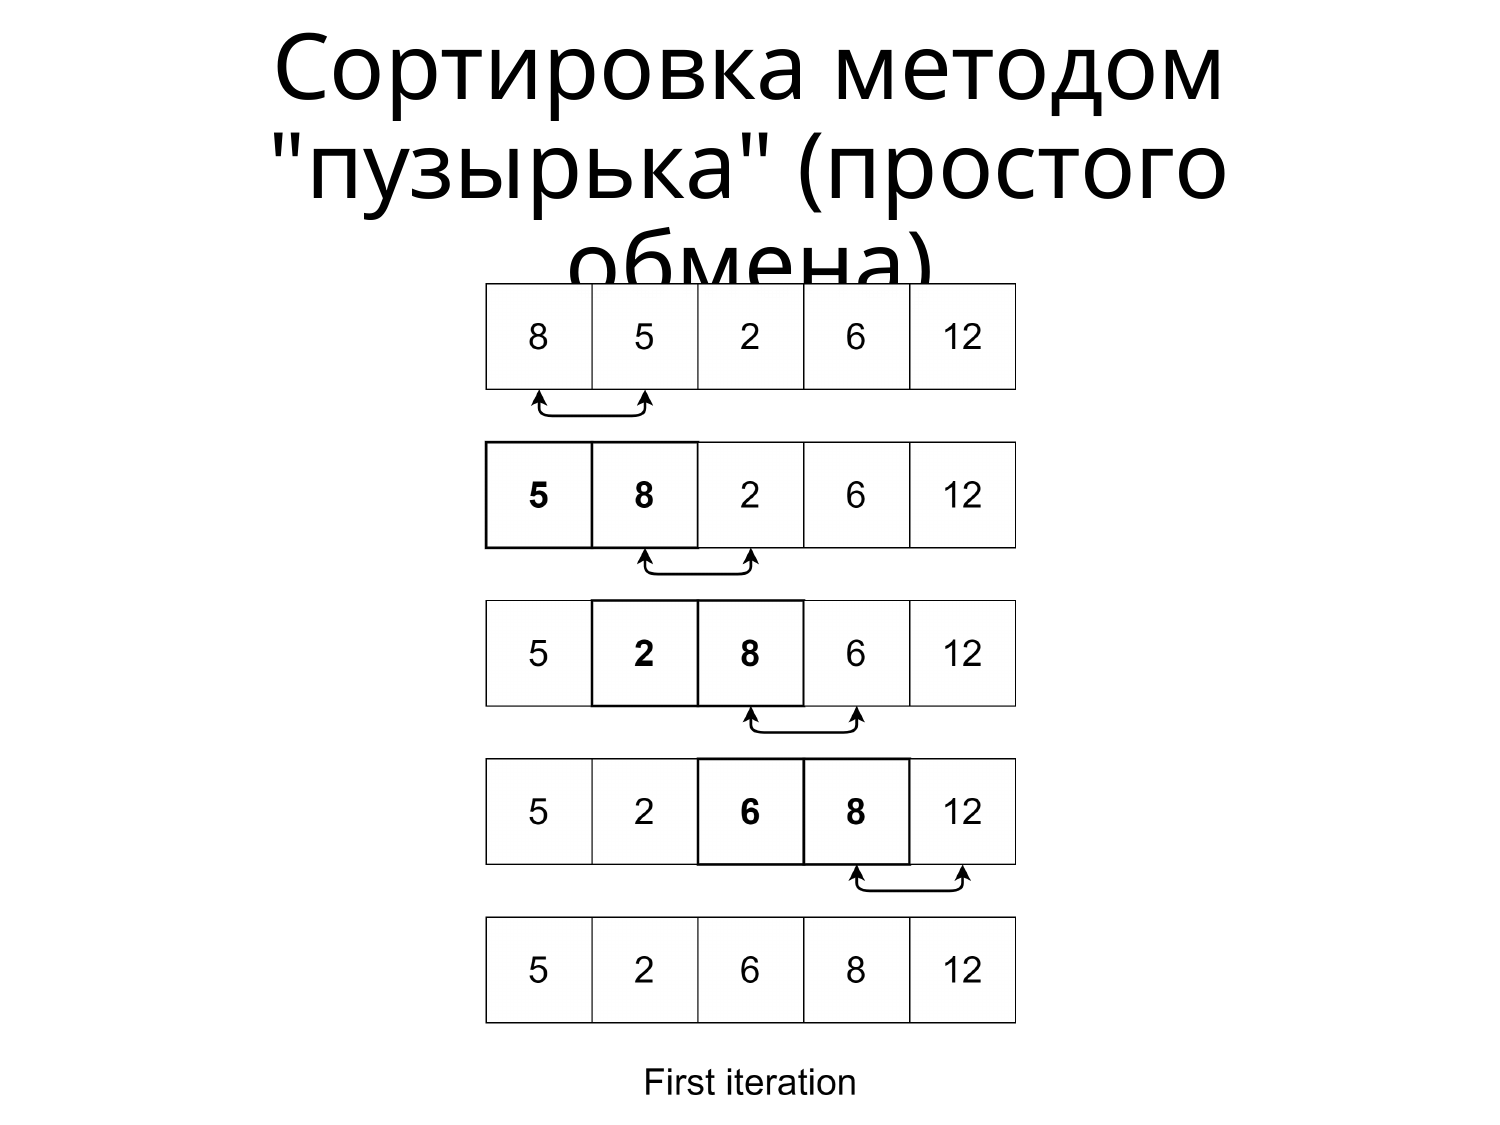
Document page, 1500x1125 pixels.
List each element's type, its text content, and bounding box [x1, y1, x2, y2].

title Сортировка методом "пузырька" (простого обмена) [103, 59, 1397, 278]
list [484, 283, 1016, 1105]
